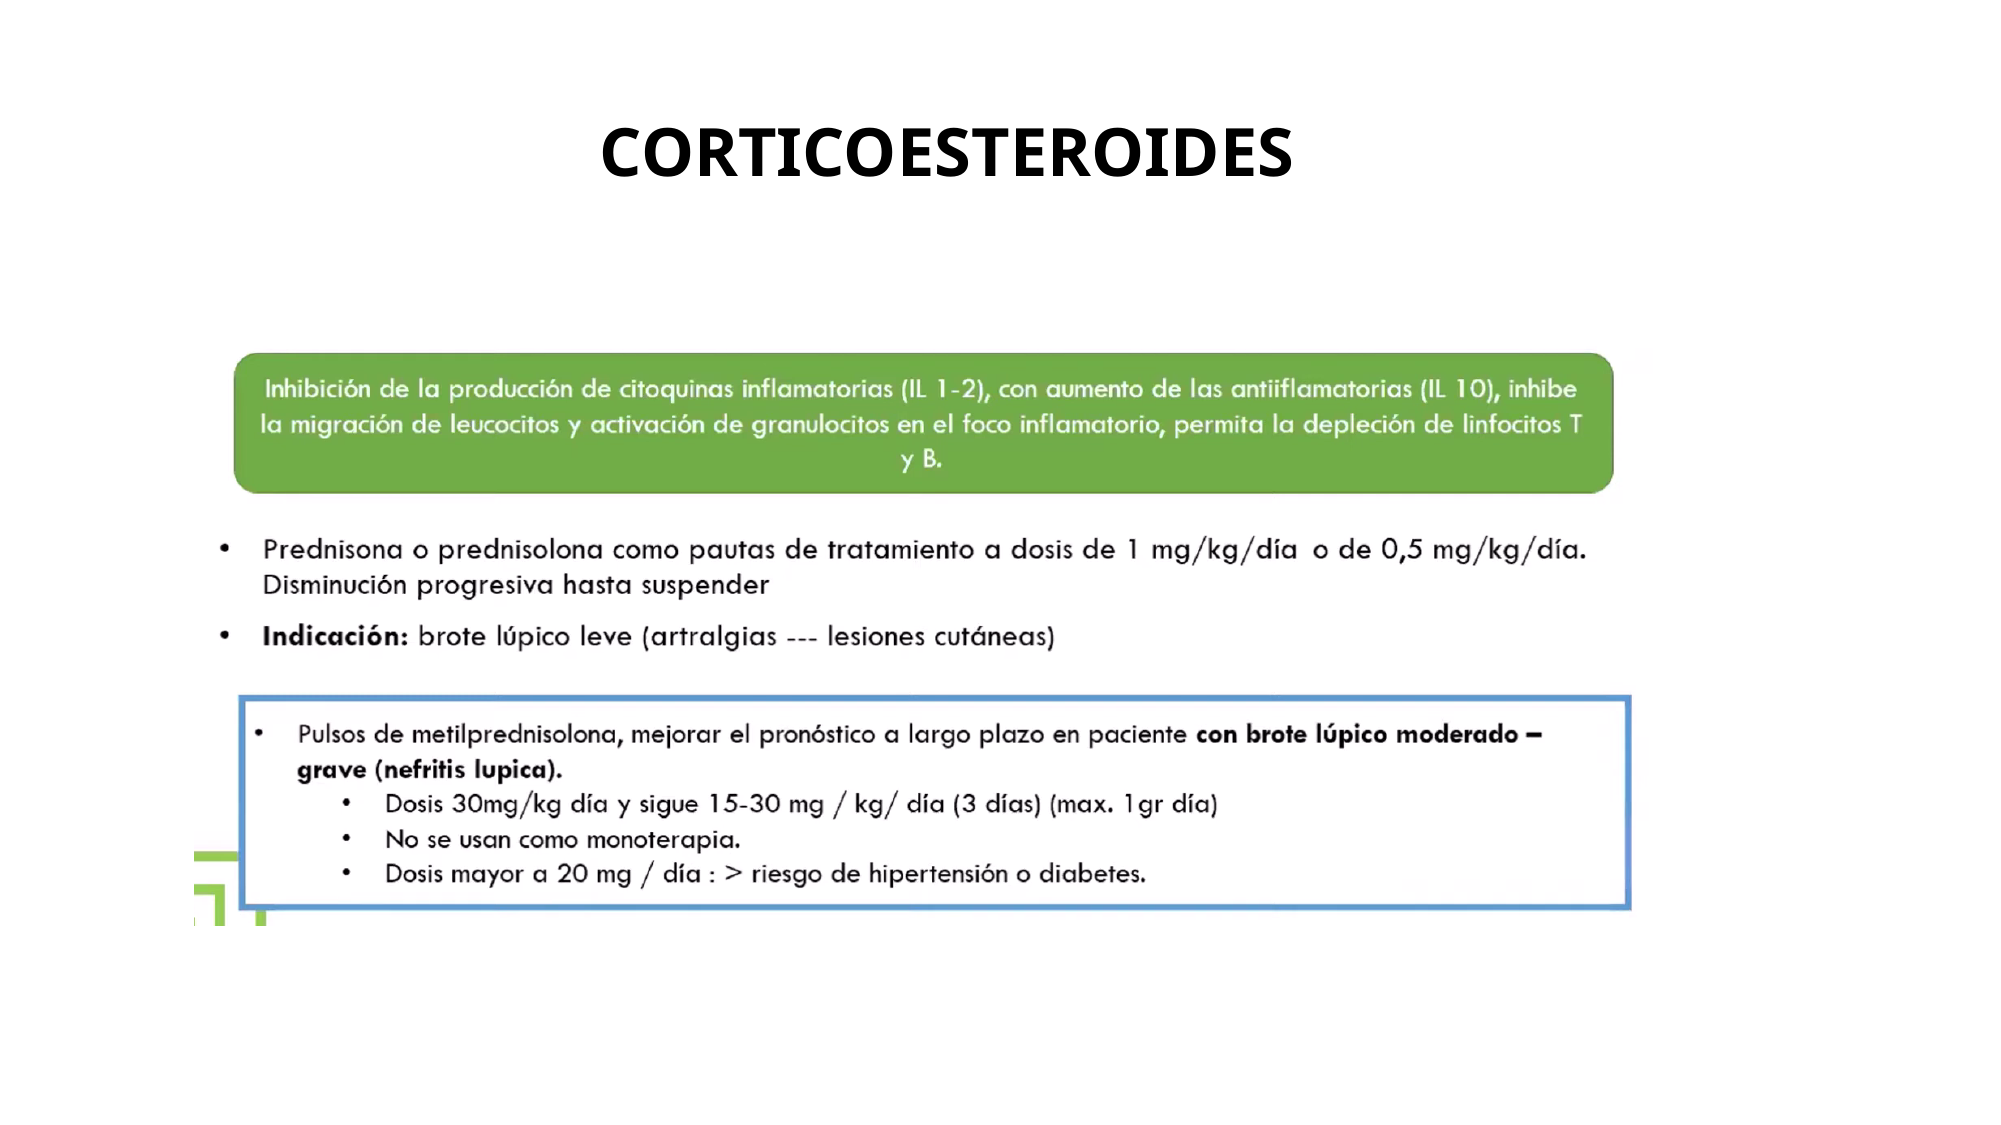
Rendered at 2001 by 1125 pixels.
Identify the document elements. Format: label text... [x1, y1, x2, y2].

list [194, 345, 1653, 927]
title CORTICOESTEROIDES [218, 42, 1677, 199]
